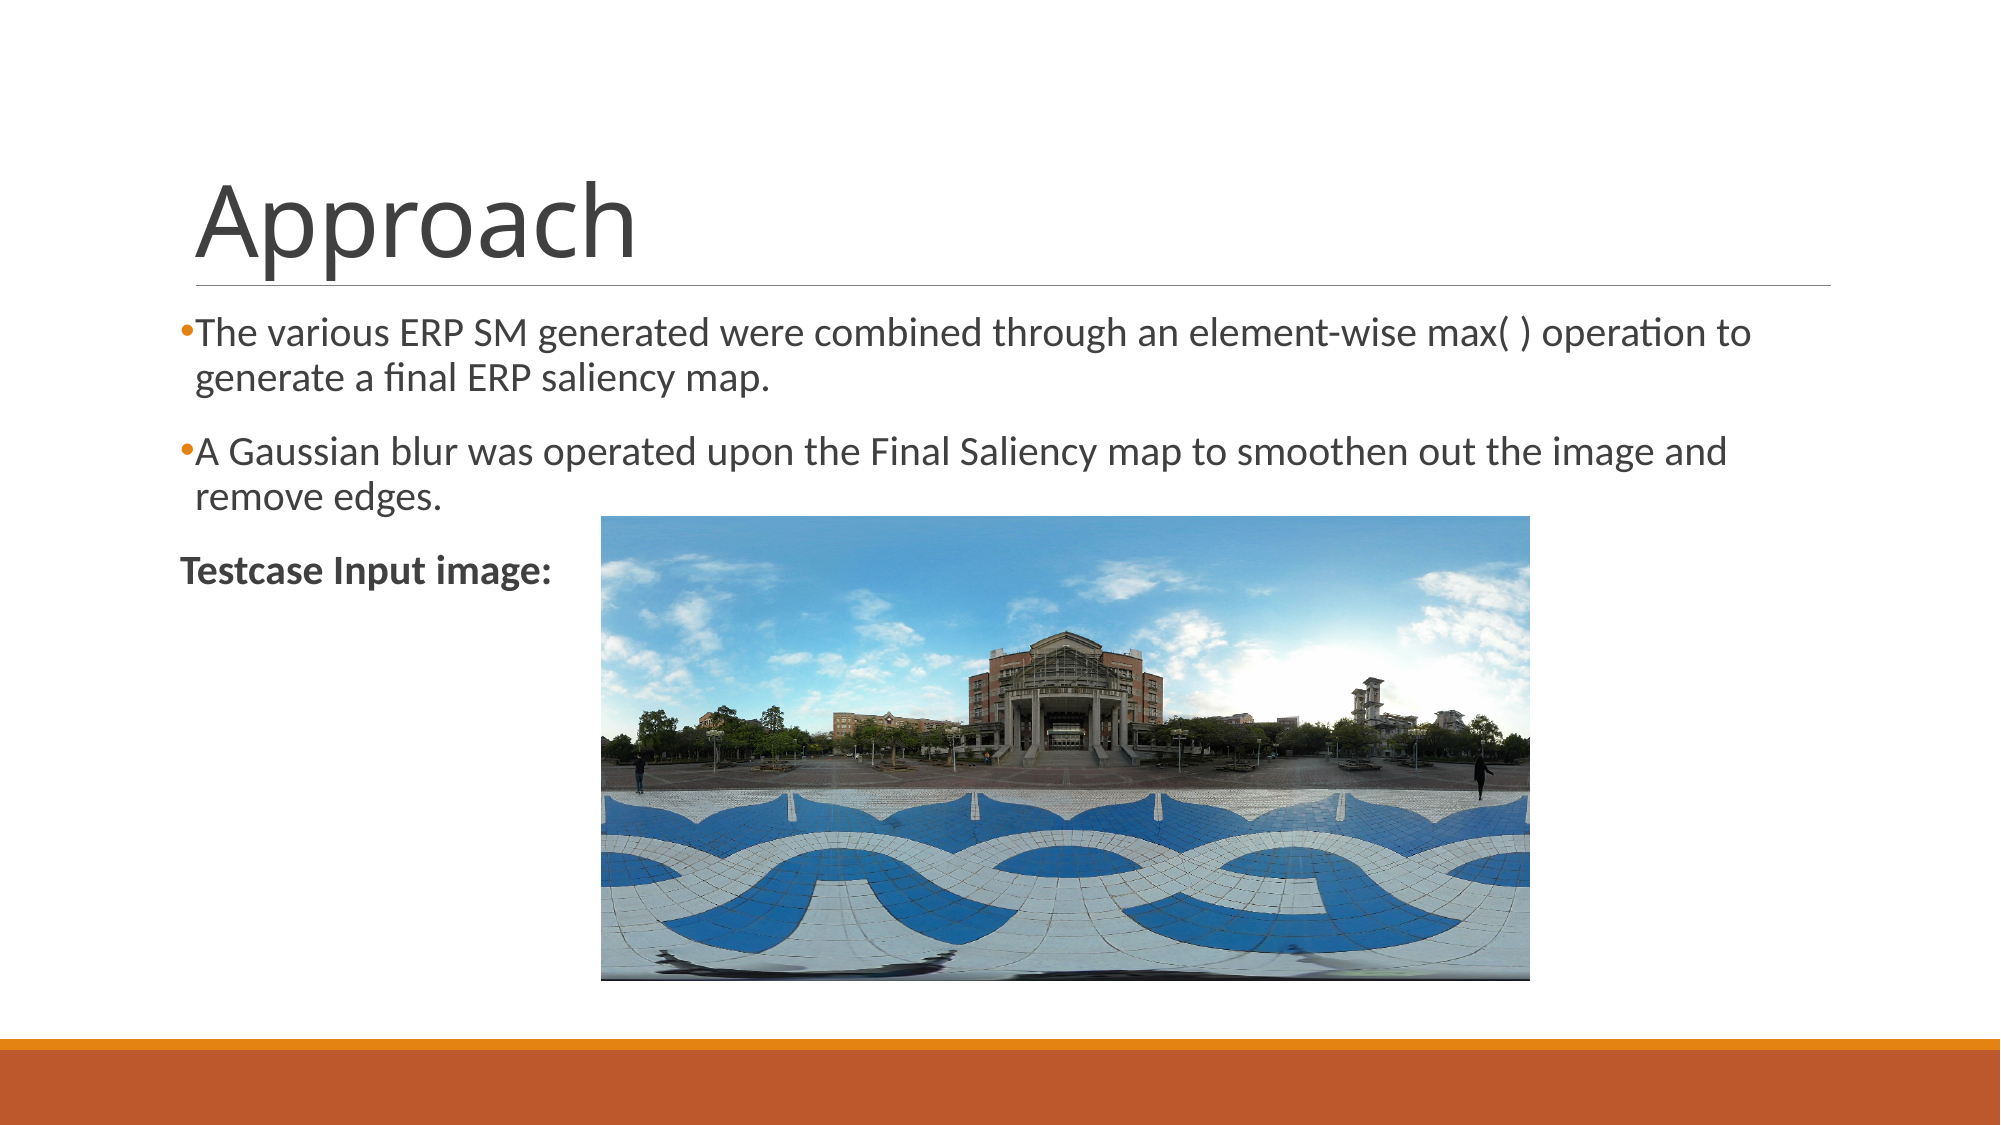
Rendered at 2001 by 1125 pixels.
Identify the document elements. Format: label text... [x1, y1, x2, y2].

title Approach [180, 47, 1830, 285]
picture [600, 515, 1531, 981]
list The various ERP SM generated were combined through an element-wise max( ) operation to generate a final ERP saliency map. A Gaussian blur was operated upon the Final Saliency map to smoothen out the image and remove edges. Testcase Input image: [180, 302, 1830, 963]
